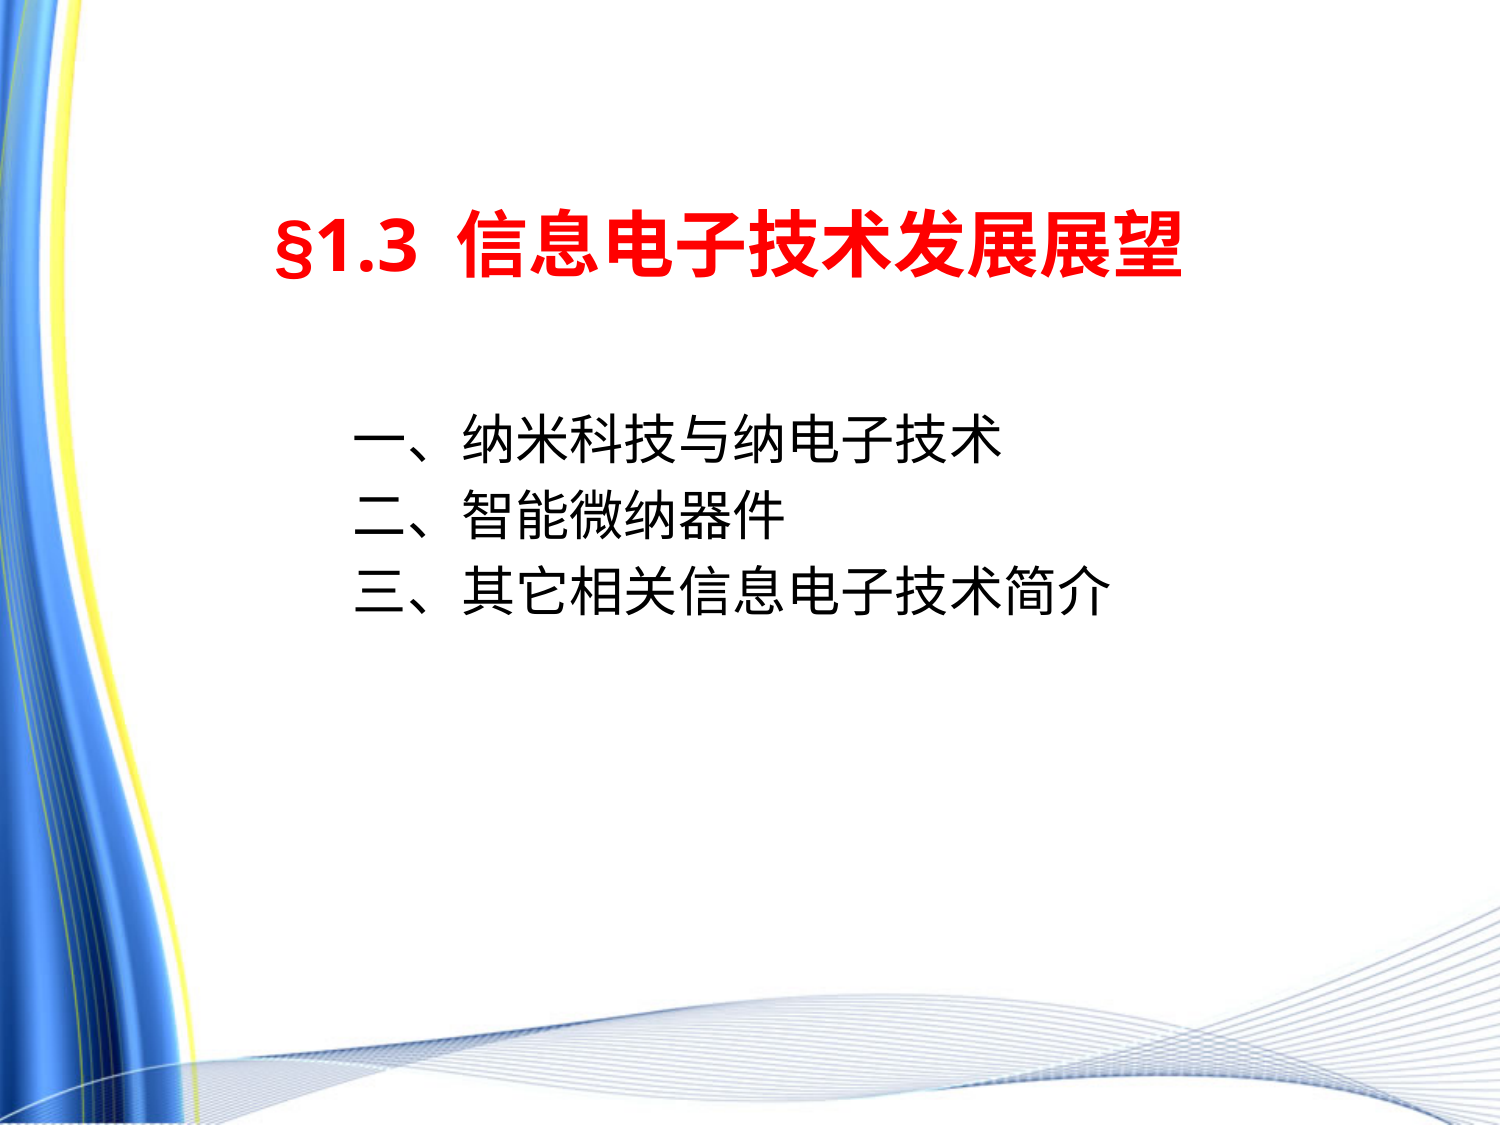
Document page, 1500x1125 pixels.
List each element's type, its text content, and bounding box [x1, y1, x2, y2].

title §1.3 信息电子技术发展展望 [54, 148, 1405, 337]
picture [0, 0, 1500, 1125]
list 一、纳米科技与纳电子技术 二、智能微纳器件 三、其它相关信息电子技术简介 [336, 396, 1206, 756]
